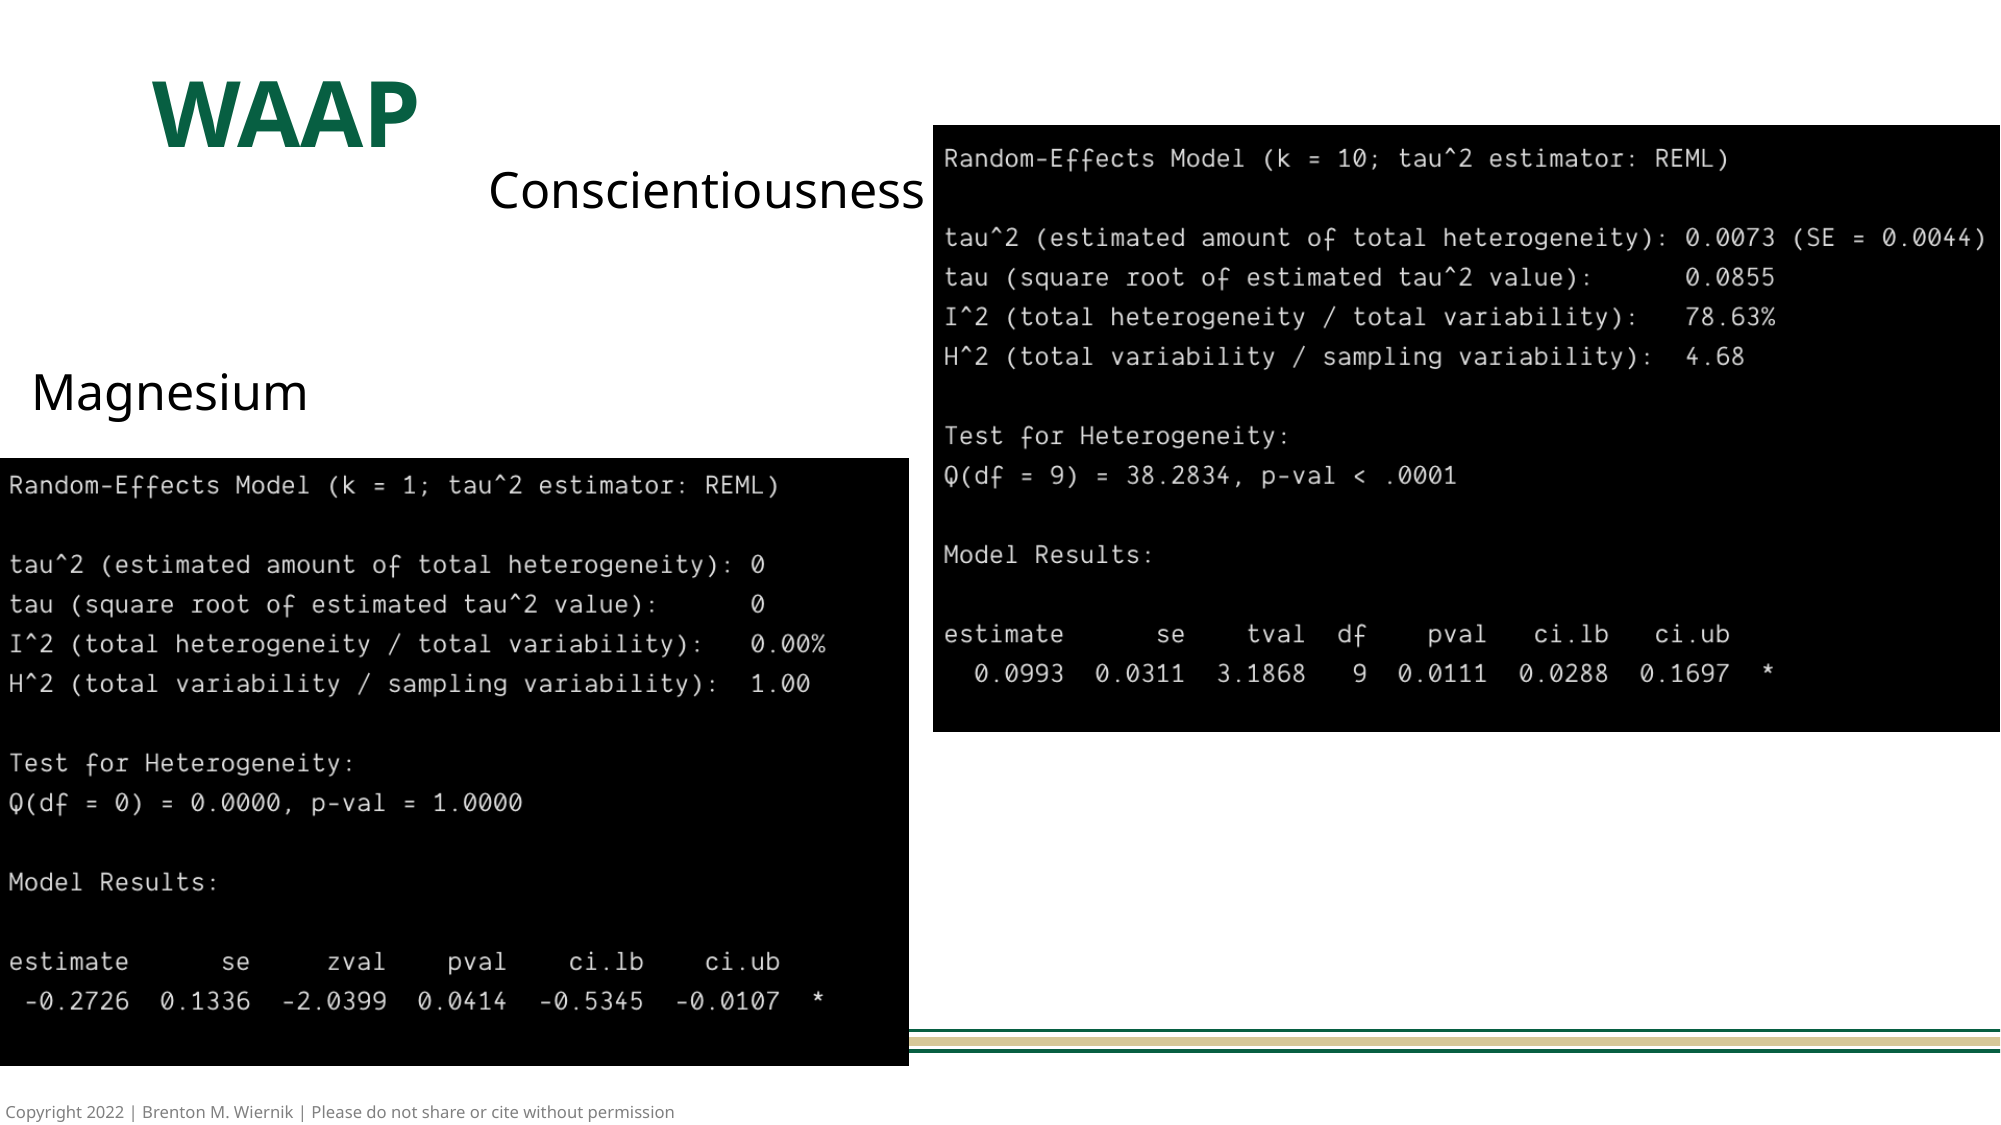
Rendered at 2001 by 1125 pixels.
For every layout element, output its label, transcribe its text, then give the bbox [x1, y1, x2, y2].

text_box Magnesium [16, 352, 325, 428]
title WAAP [137, 59, 1863, 177]
picture [933, 125, 2000, 732]
text_box Conscientiousness [474, 151, 933, 226]
picture [0, 458, 909, 1066]
